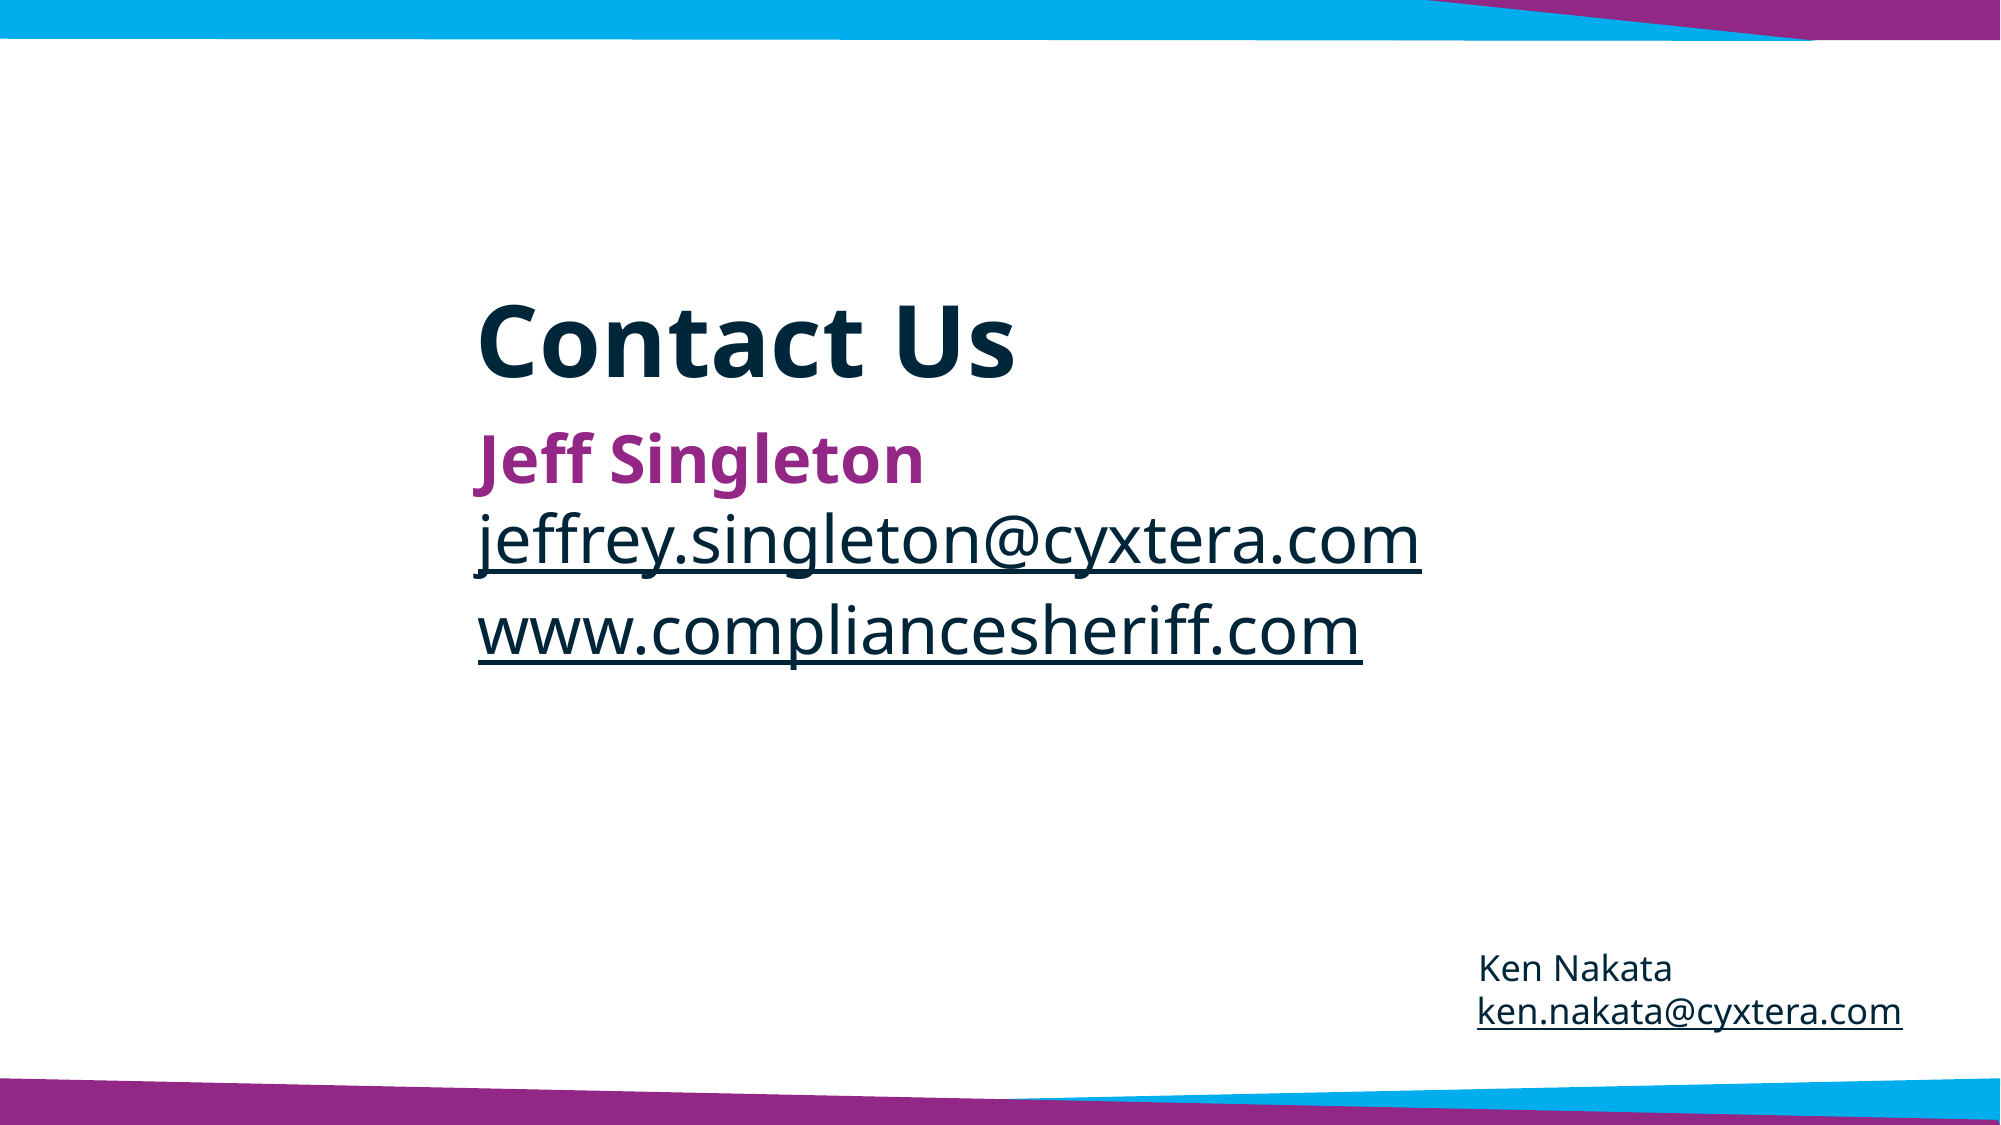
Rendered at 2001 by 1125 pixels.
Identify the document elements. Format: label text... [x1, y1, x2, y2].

text_box Jeff Singleton jeffrey.singleton@cyxtera.com www.compliancesheriff.com [462, 409, 1538, 767]
text_box Contact Us [455, 280, 1095, 409]
text_box Ken Nakata ken.nakata@cyxtera.com [1461, 894, 1981, 1046]
